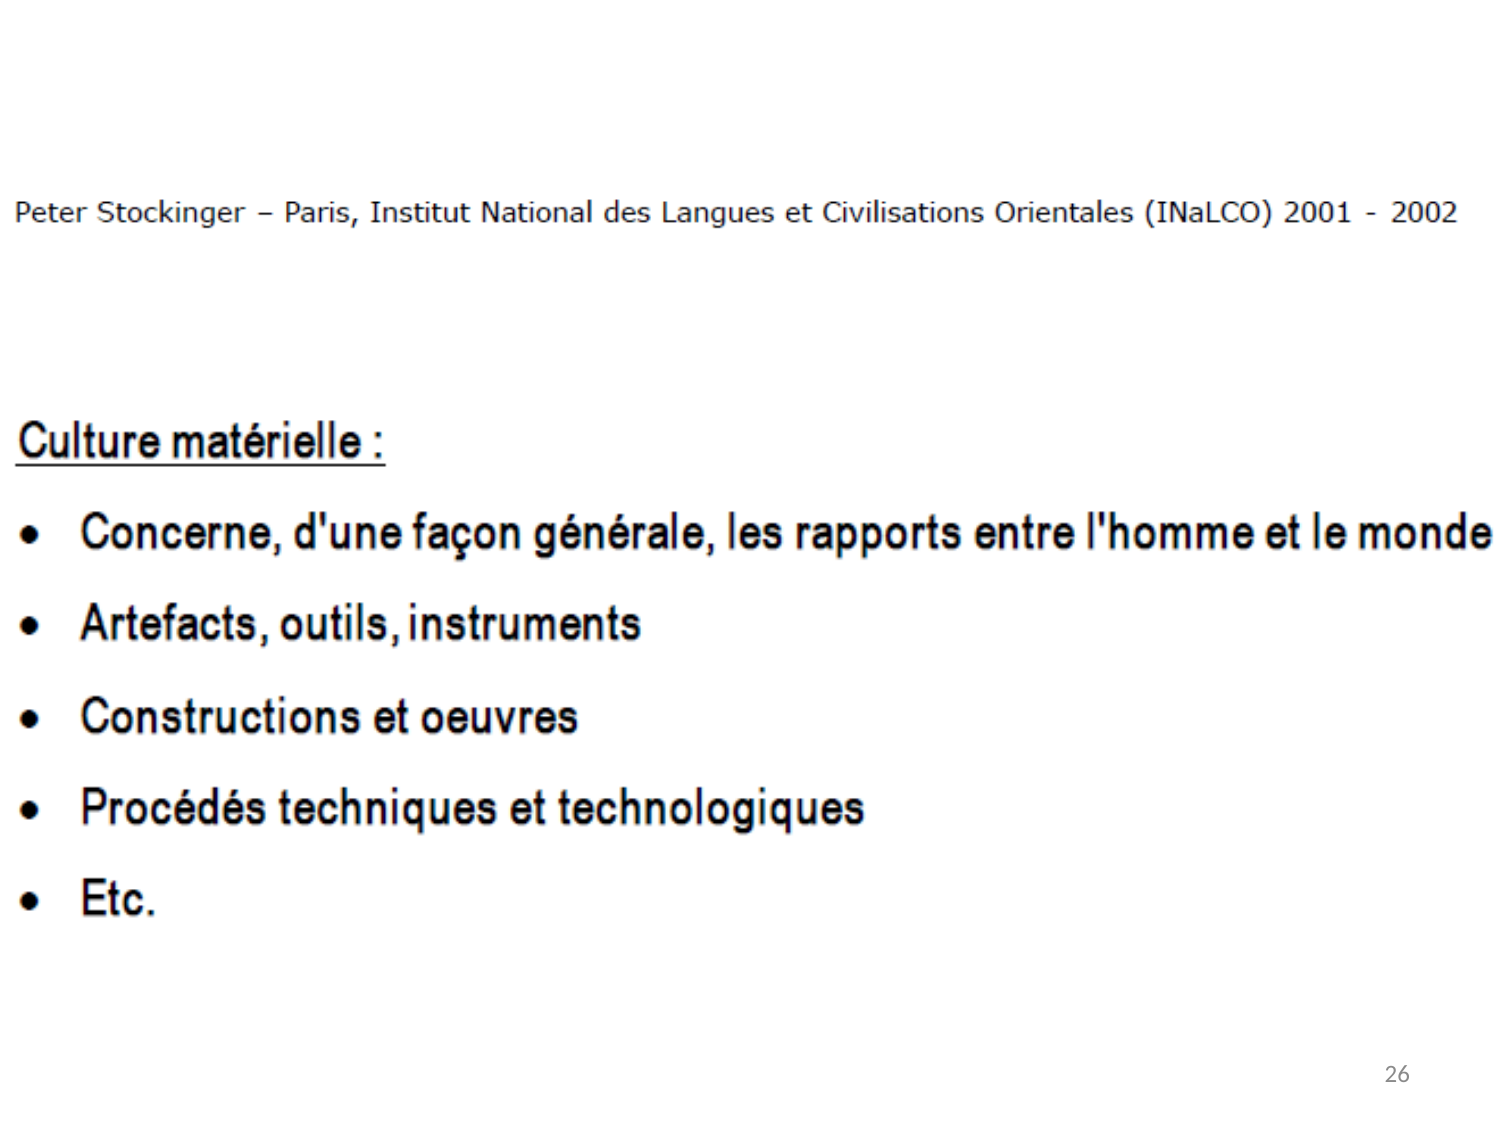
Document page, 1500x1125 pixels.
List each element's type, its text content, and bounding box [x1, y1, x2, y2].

slide_number 26 [1074, 1042, 1425, 1103]
picture [0, 172, 1471, 247]
picture [0, 394, 1500, 929]
